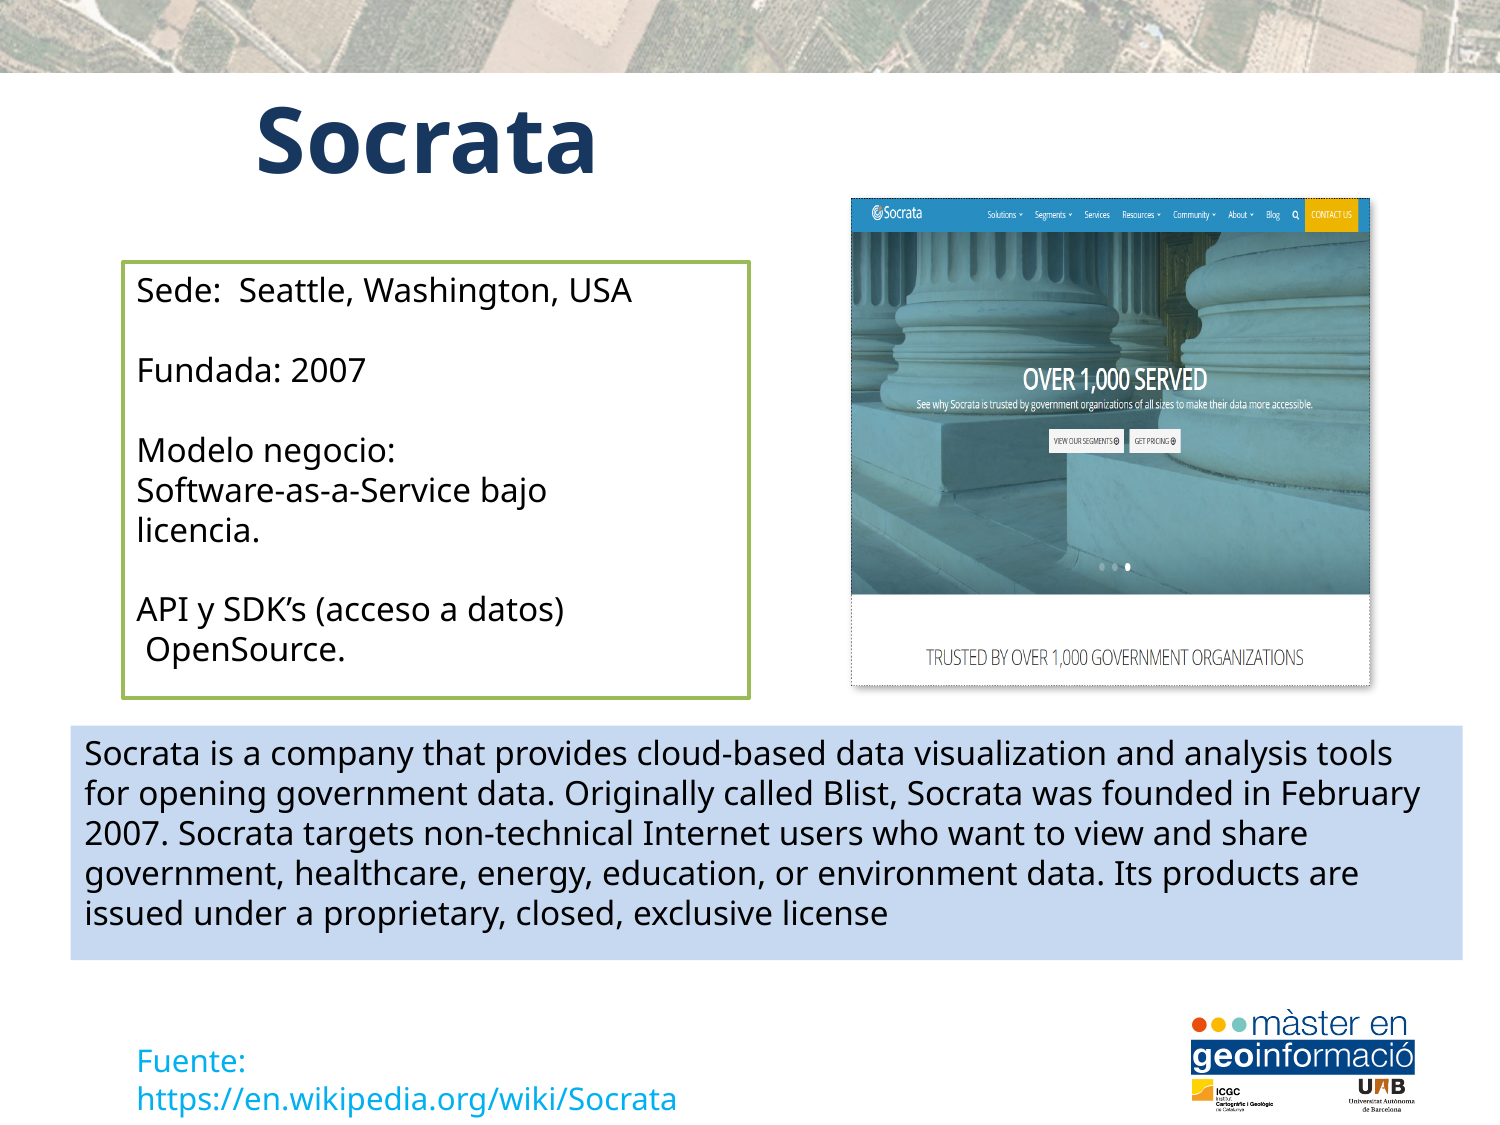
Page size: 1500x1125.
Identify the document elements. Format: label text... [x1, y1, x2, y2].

text_box Socrata [0, 68, 887, 244]
picture [851, 198, 1370, 687]
picture [1191, 1004, 1425, 1112]
text_box Sede: Seattle, Washington, USA Fundada: 2007 Modelo negocio: Software-as-a-Service bajo licencia. API y SDK’s (acceso a datos) OpenSource. [121, 260, 751, 700]
picture [0, 0, 1500, 73]
text_box Fuente: https://en.wikipedia.org/wiki/Socrata [122, 1034, 802, 1060]
text_box Socrata is a company that provides cloud-based data visualization and analysis tools for opening government data. Originally called Blist, Socrata was founded in February 2007. Socrata targets non-technical Internet users who want to view and share government, healthcare, energy, education, or environment data. Its products are issued under a proprietary, closed, exclusive license [70, 725, 1463, 961]
